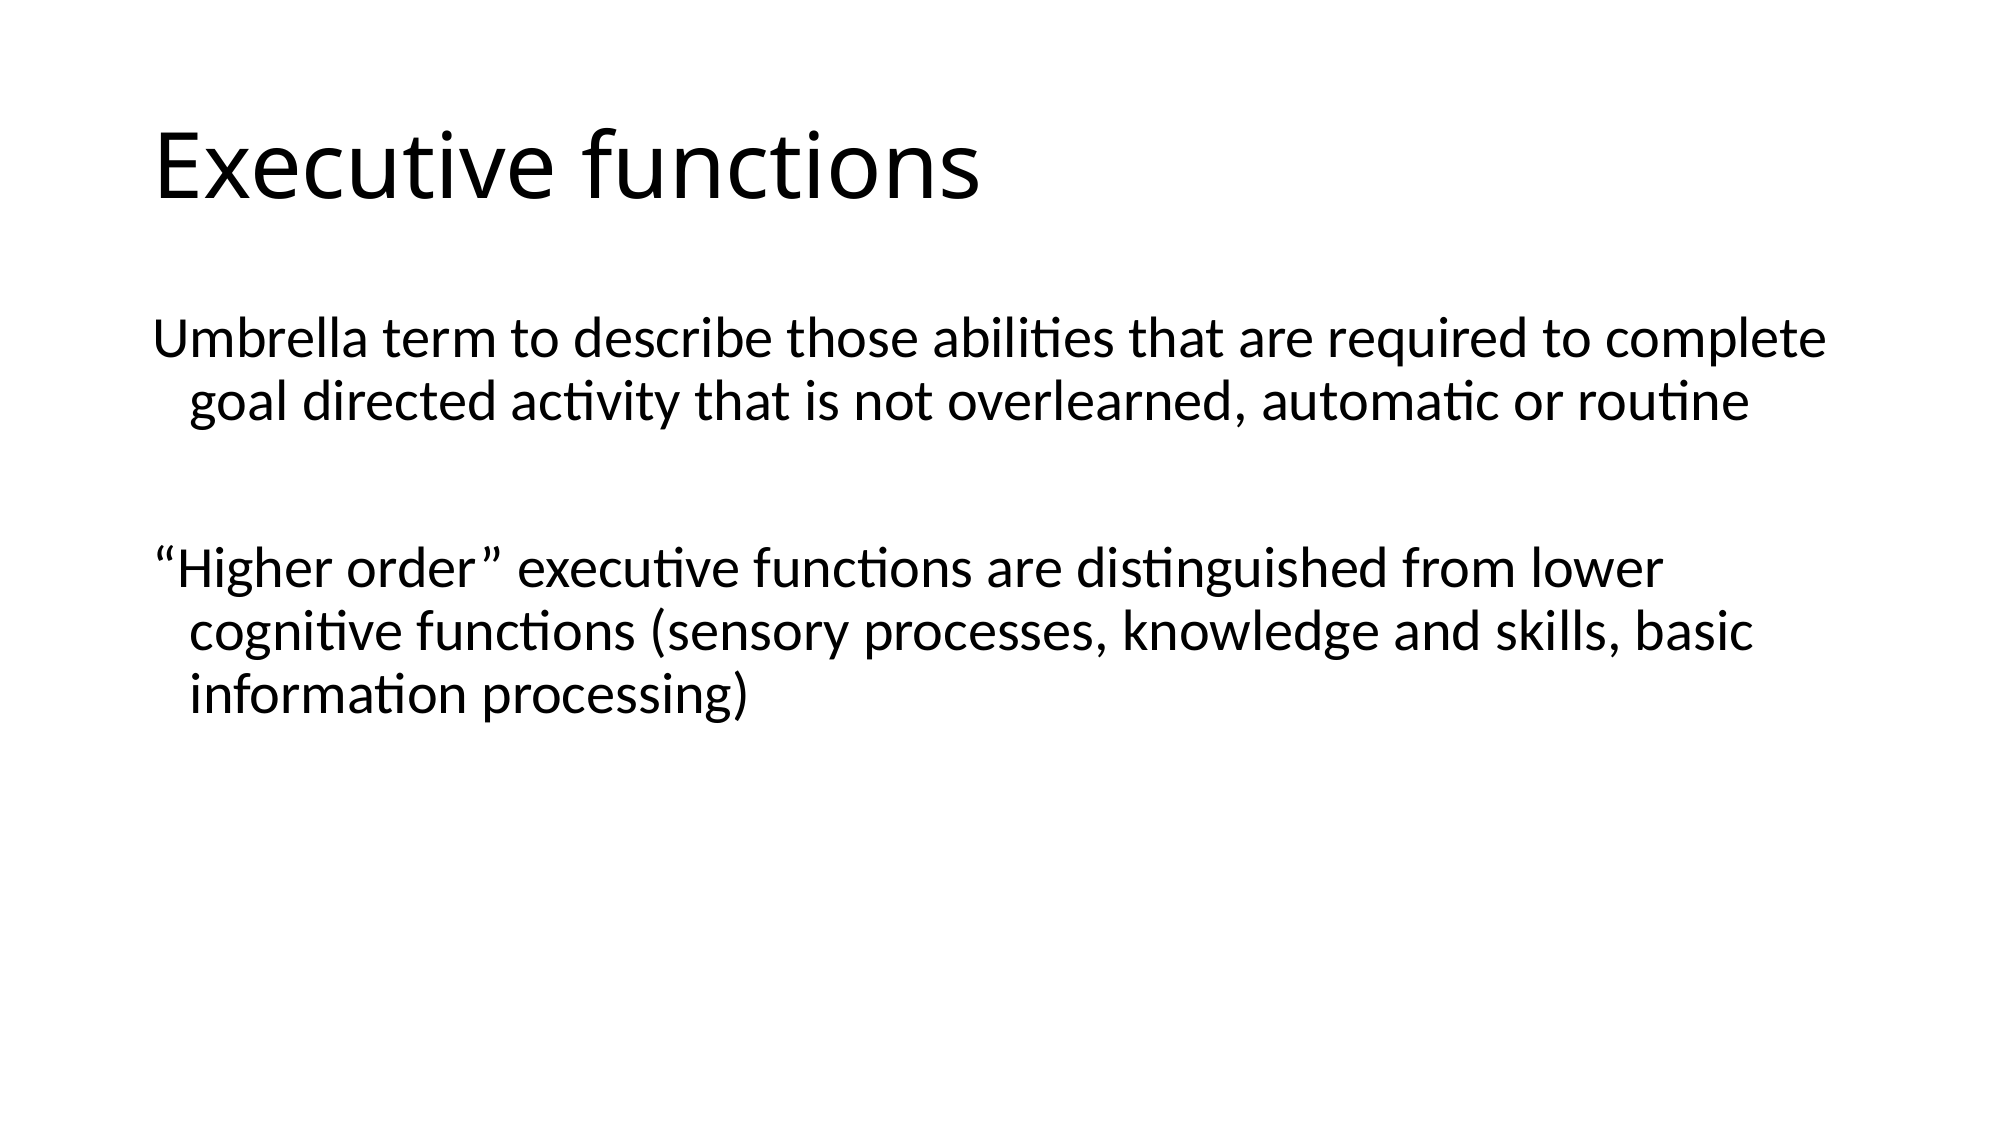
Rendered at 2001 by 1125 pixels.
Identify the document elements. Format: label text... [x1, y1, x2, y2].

list Umbrella term to describe those abilities that are required to complete goal directed activity that is not overlearned, automatic or routine “Higher order” executive functions are distinguished from lower cognitive functions (sensory processes, knowledge and skills, basic information processing) [137, 299, 1863, 1014]
title Executive functions [137, 59, 1863, 278]
